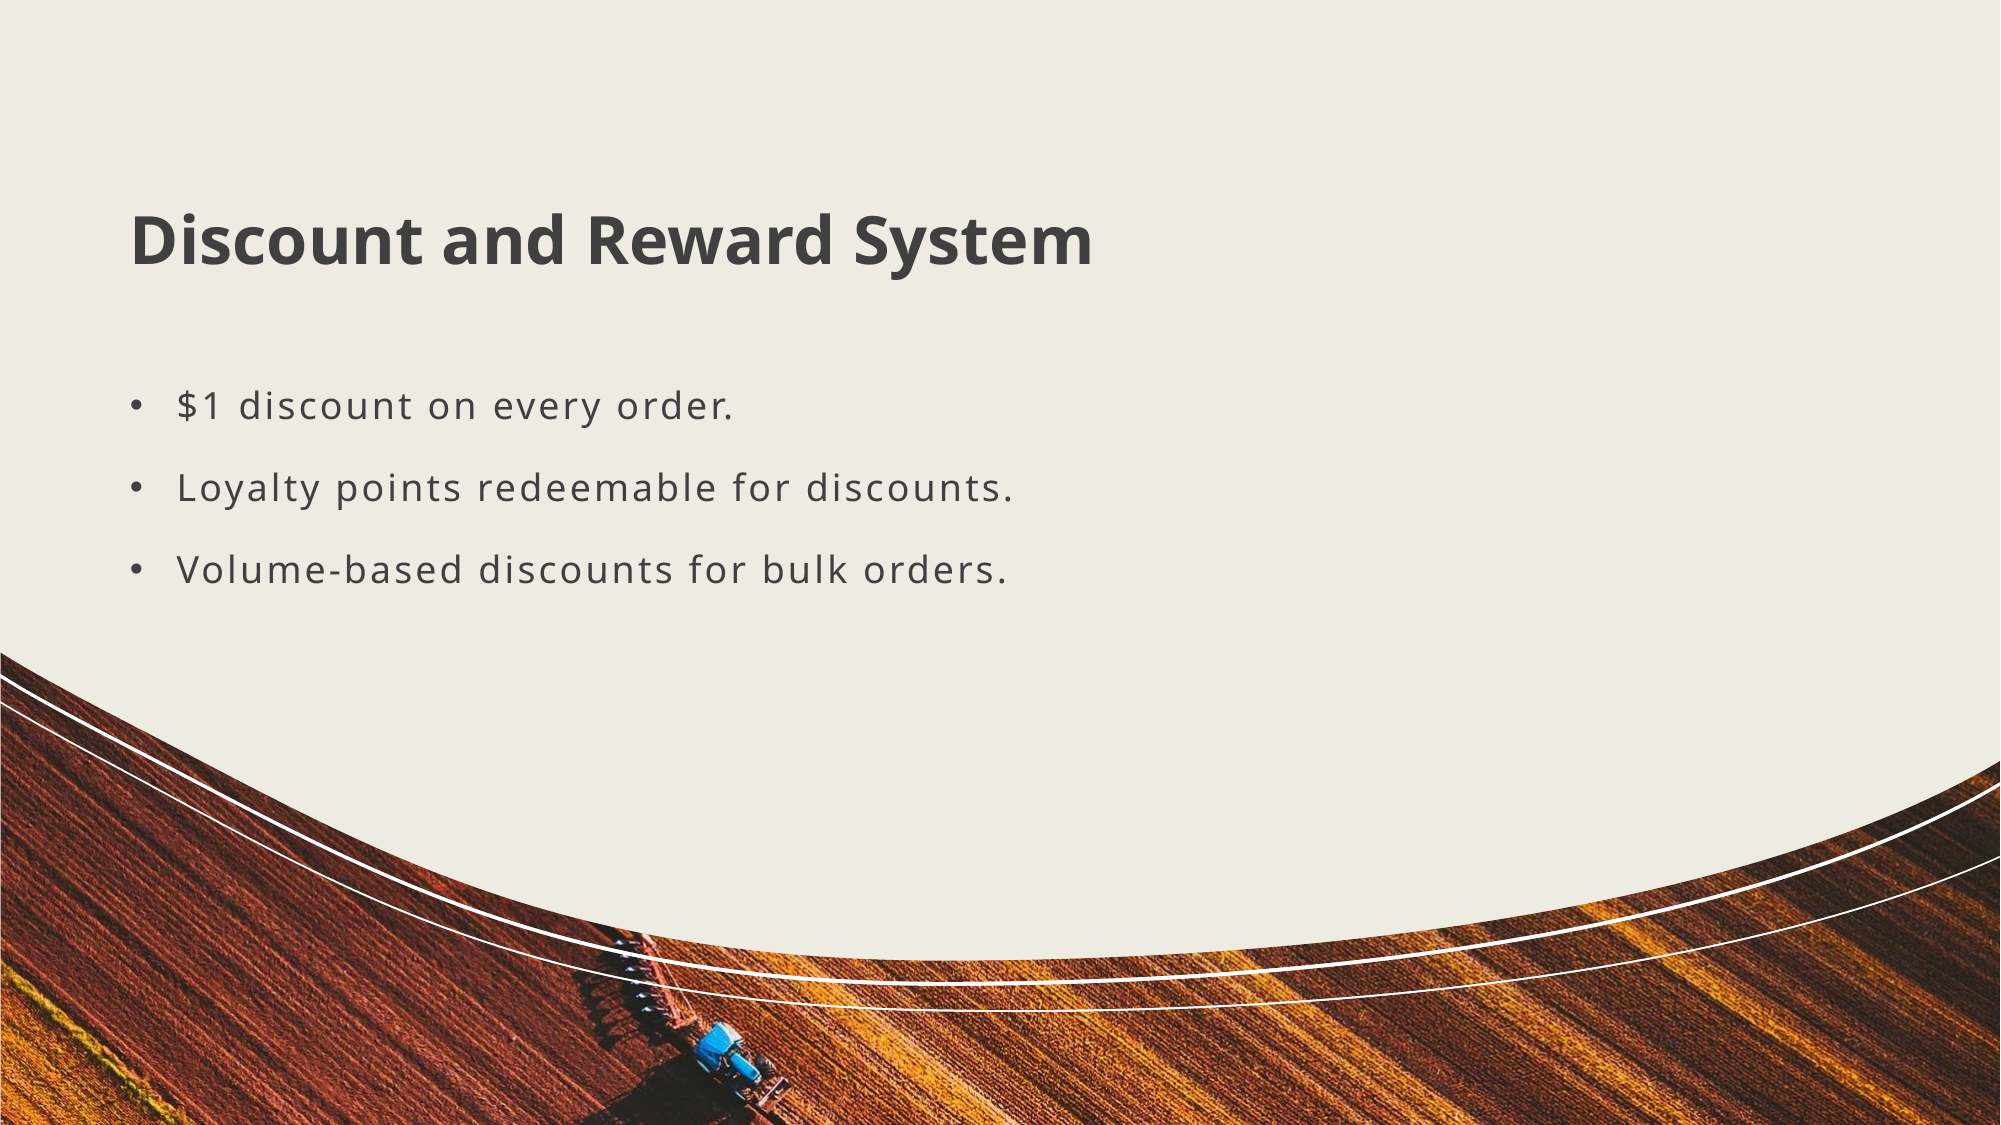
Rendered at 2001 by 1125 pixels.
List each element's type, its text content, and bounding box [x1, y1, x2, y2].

list $1 discount on every order. Loyalty points redeemable for discounts. Volume-based discounts for bulk orders. [111, 345, 1889, 652]
title Discount and Reward System [111, 72, 1889, 294]
picture [0, 652, 2000, 1125]
